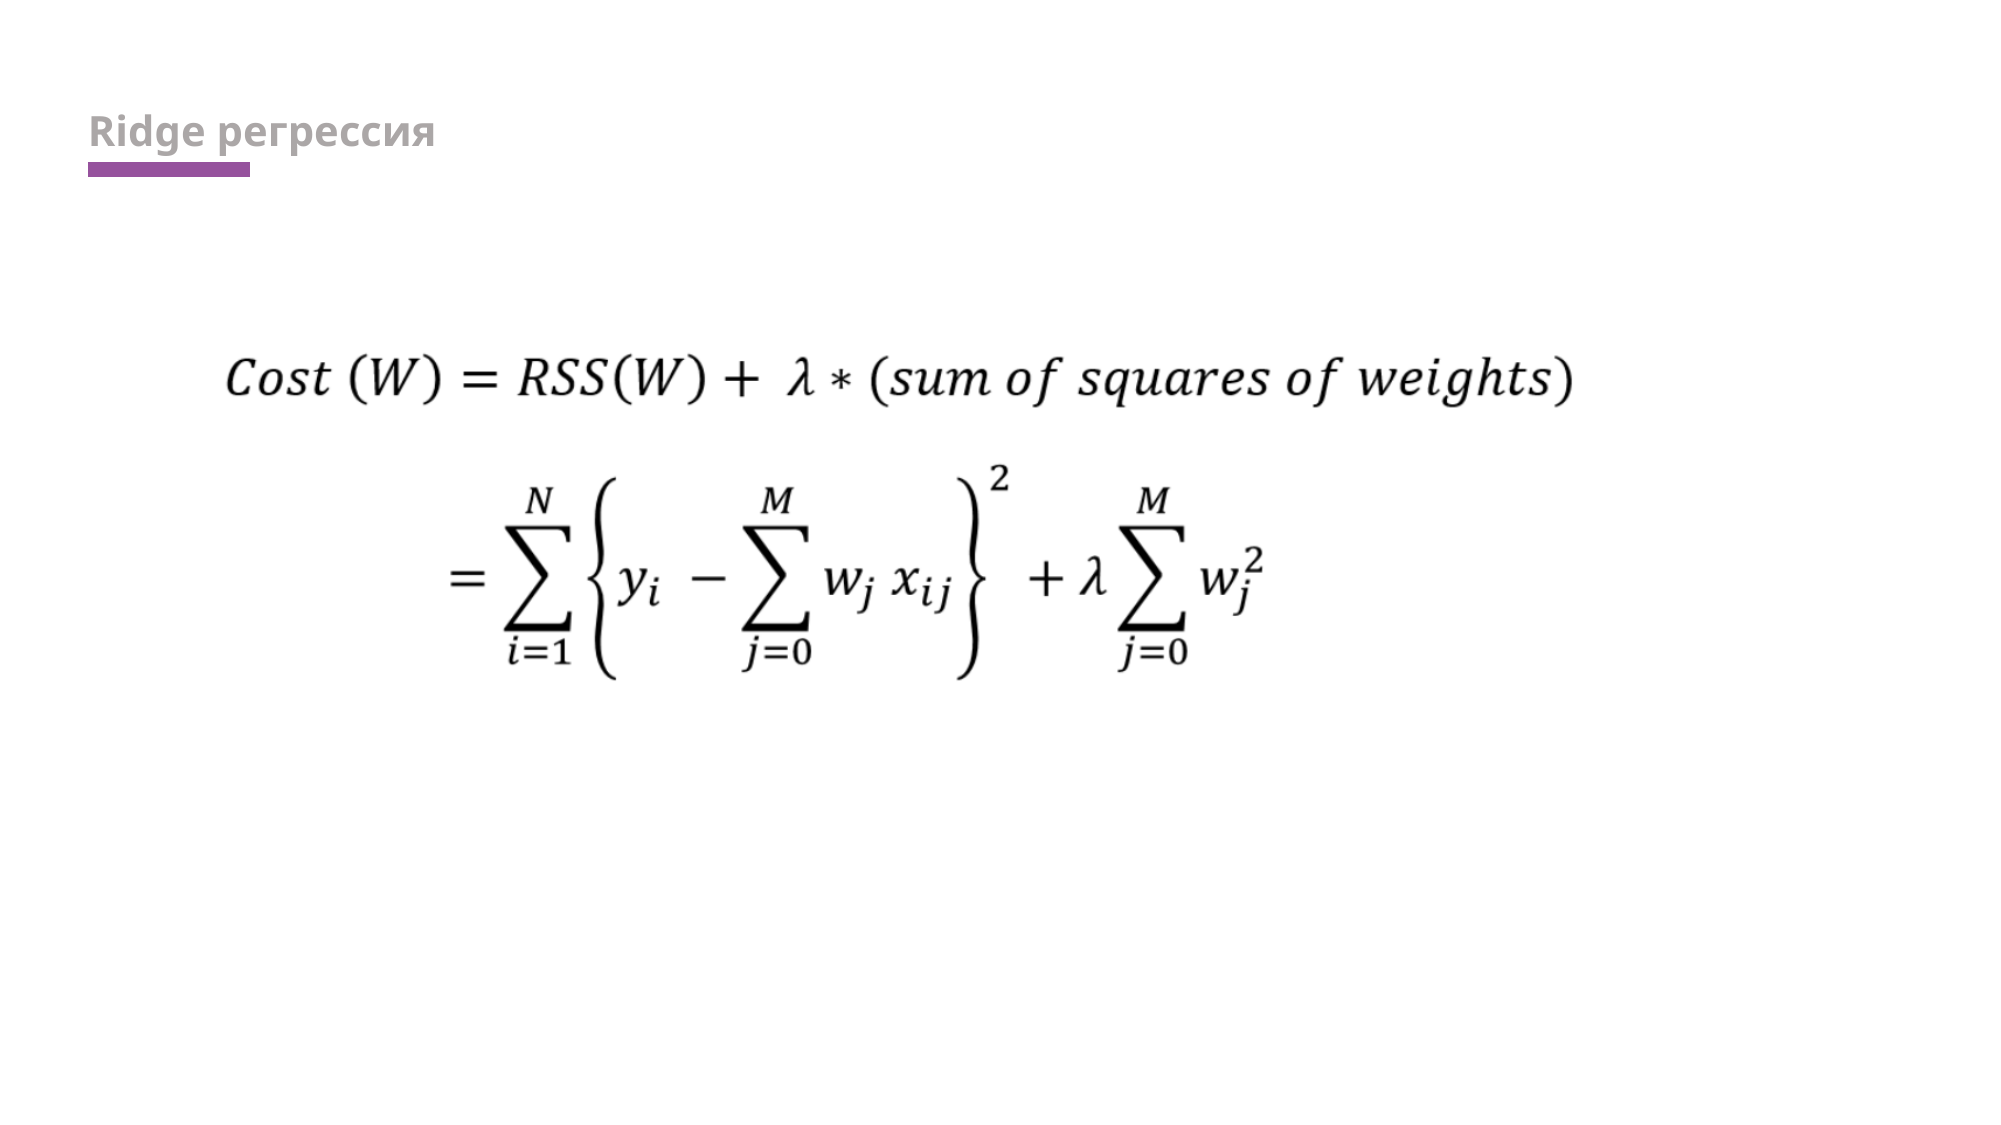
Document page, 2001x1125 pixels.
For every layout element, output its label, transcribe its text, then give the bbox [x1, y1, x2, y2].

picture [123, 304, 1731, 747]
list Ridge регрессия [87, 87, 1916, 178]
